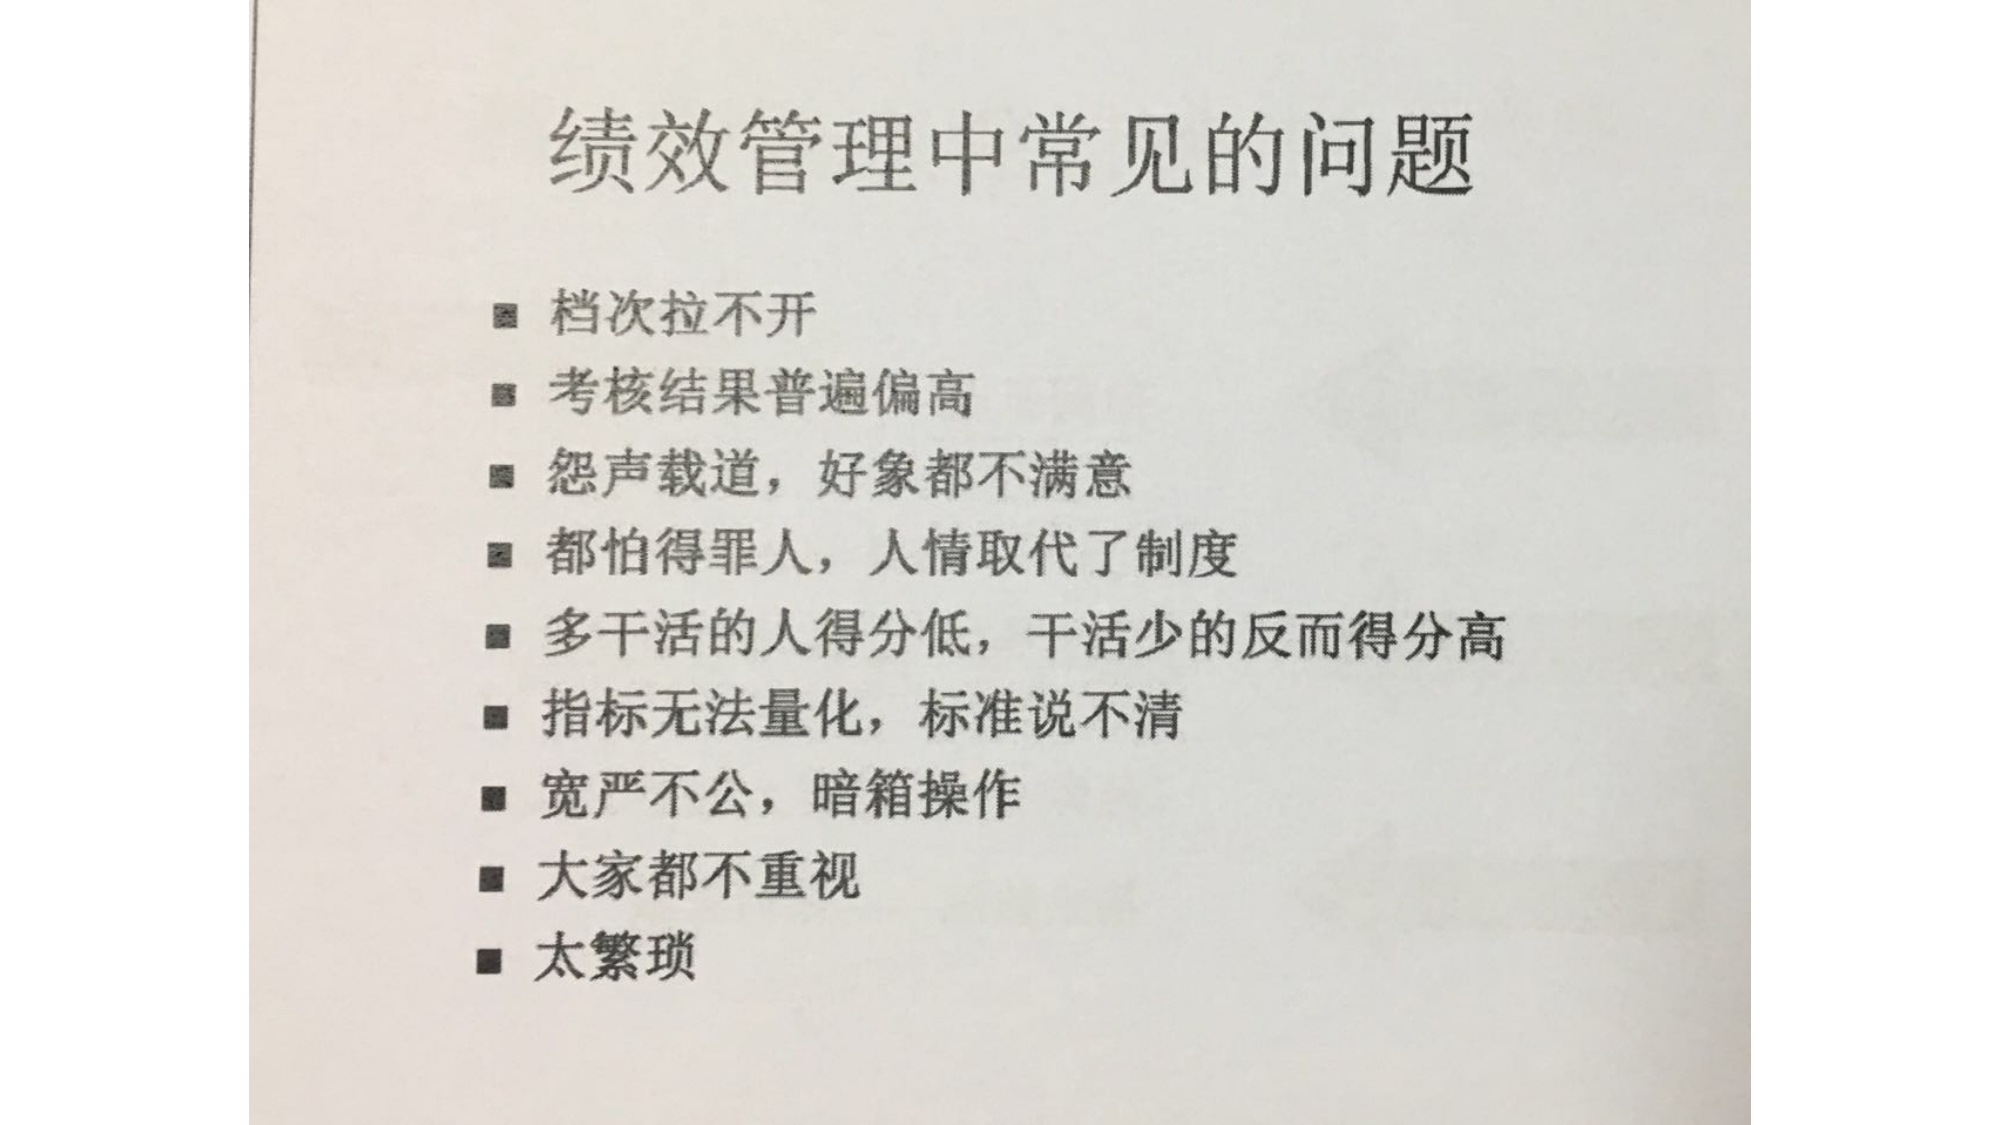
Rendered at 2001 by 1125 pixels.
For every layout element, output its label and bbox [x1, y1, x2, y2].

picture [249, 0, 1751, 1125]
